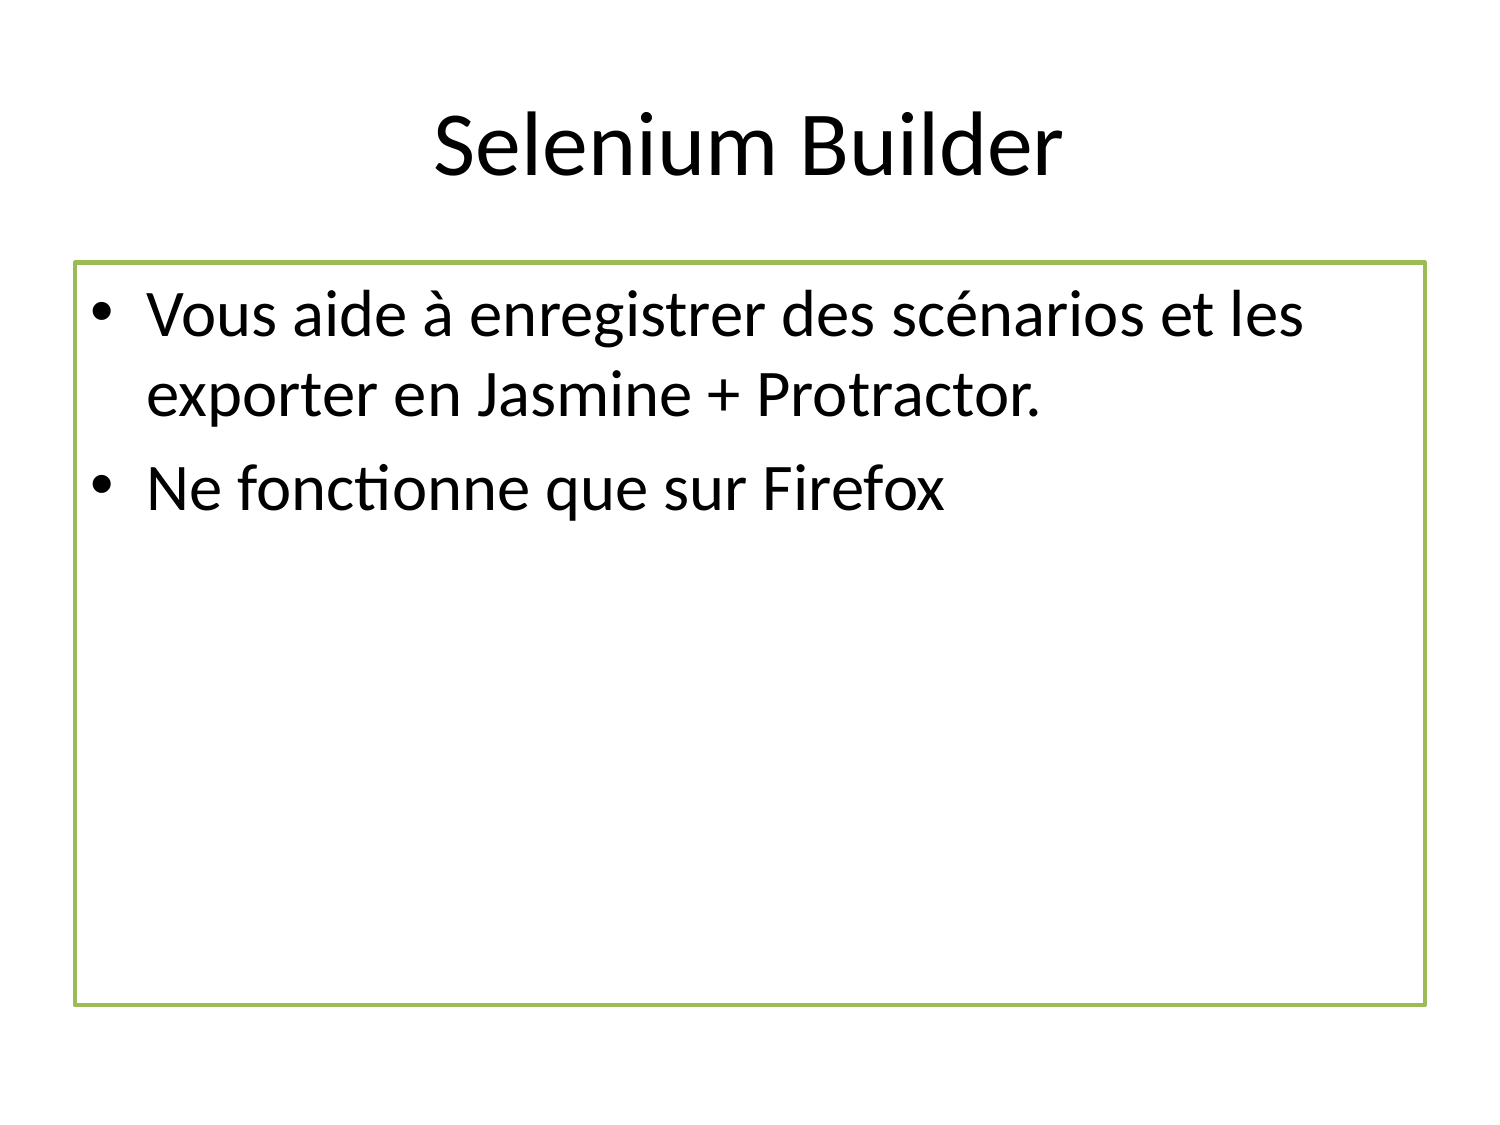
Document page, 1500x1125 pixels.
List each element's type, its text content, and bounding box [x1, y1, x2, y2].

title Selenium Builder [75, 45, 1425, 233]
list Vous aide à enregistrer des scénarios et les exporter en Jasmine + Protractor. Ne fonctionne que sur Firefox [73, 260, 1427, 1007]
